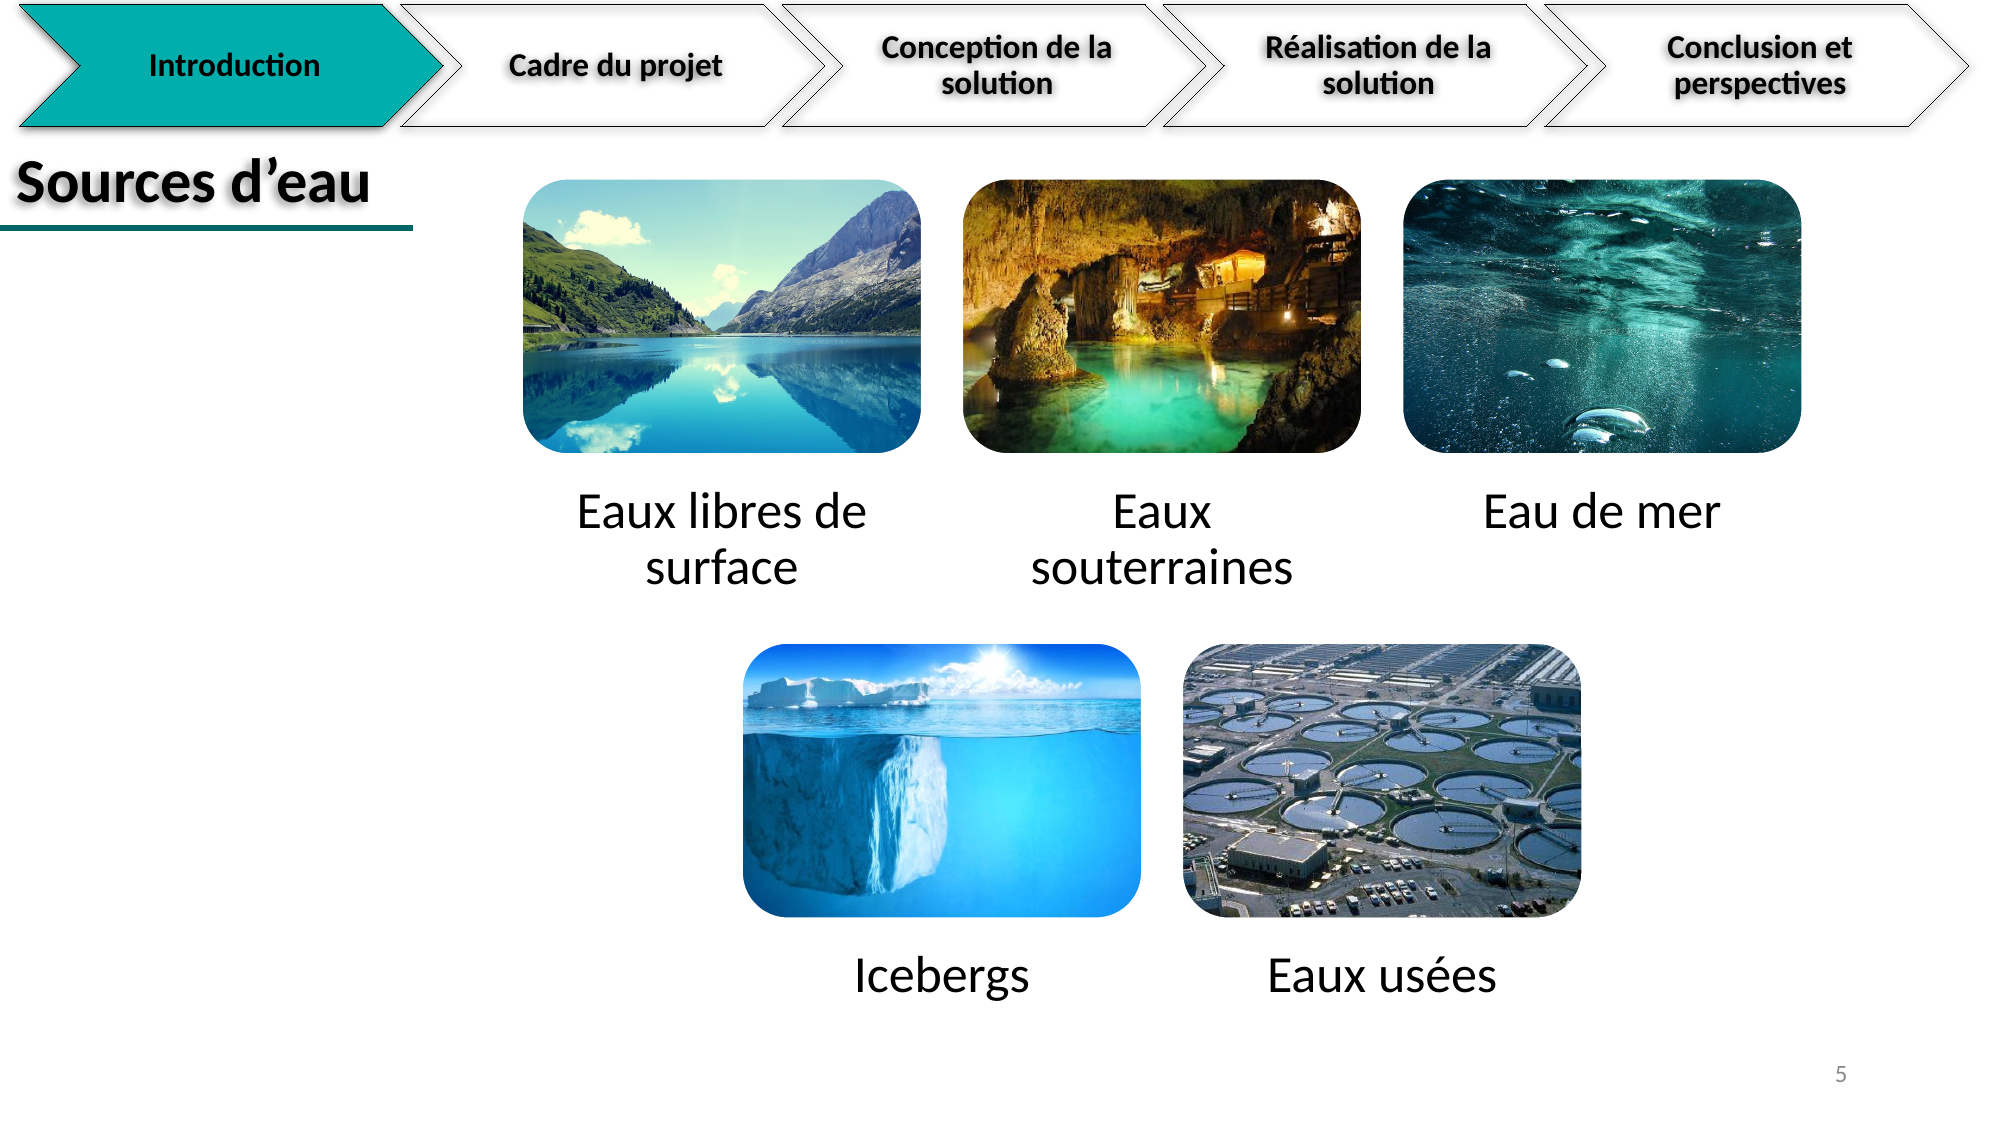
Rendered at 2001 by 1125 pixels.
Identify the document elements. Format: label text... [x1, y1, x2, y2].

text_box [740, 641, 1144, 918]
text_box [960, 177, 1364, 454]
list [18, 4, 1969, 127]
text_box Eau de mer [1402, 454, 1803, 603]
text_box Eaux libres de surface [521, 454, 922, 603]
text_box [1181, 641, 1584, 918]
text_box [520, 177, 924, 454]
slide_number 5 [1412, 1042, 1863, 1103]
text_box Eaux usées [1182, 918, 1583, 1067]
text_box [1401, 177, 1804, 454]
text_box Eaux souterraines [962, 454, 1363, 603]
text_box Sources d’eau [1, 132, 388, 223]
text_box Icebergs [741, 918, 1143, 1067]
